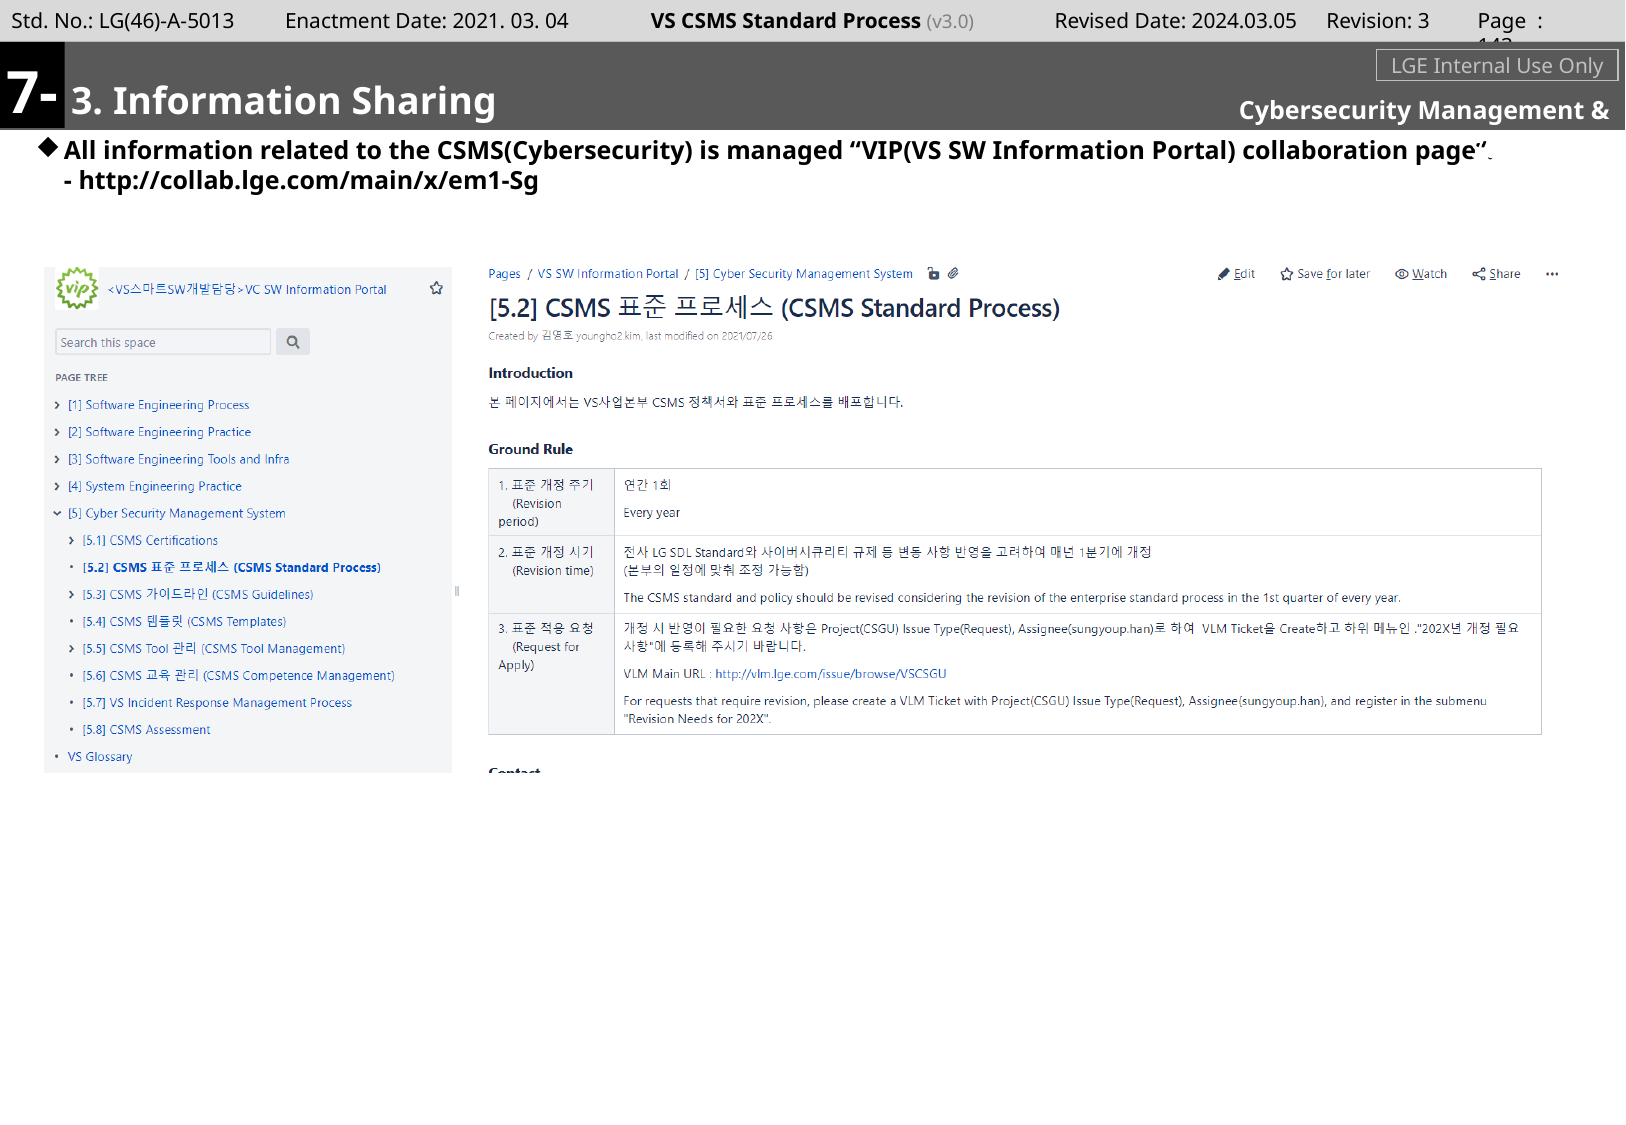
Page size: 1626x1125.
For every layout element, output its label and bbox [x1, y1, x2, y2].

picture [44, 266, 1558, 773]
text_box [0, 40, 1625, 202]
slide_number [1474, 7, 1587, 33]
